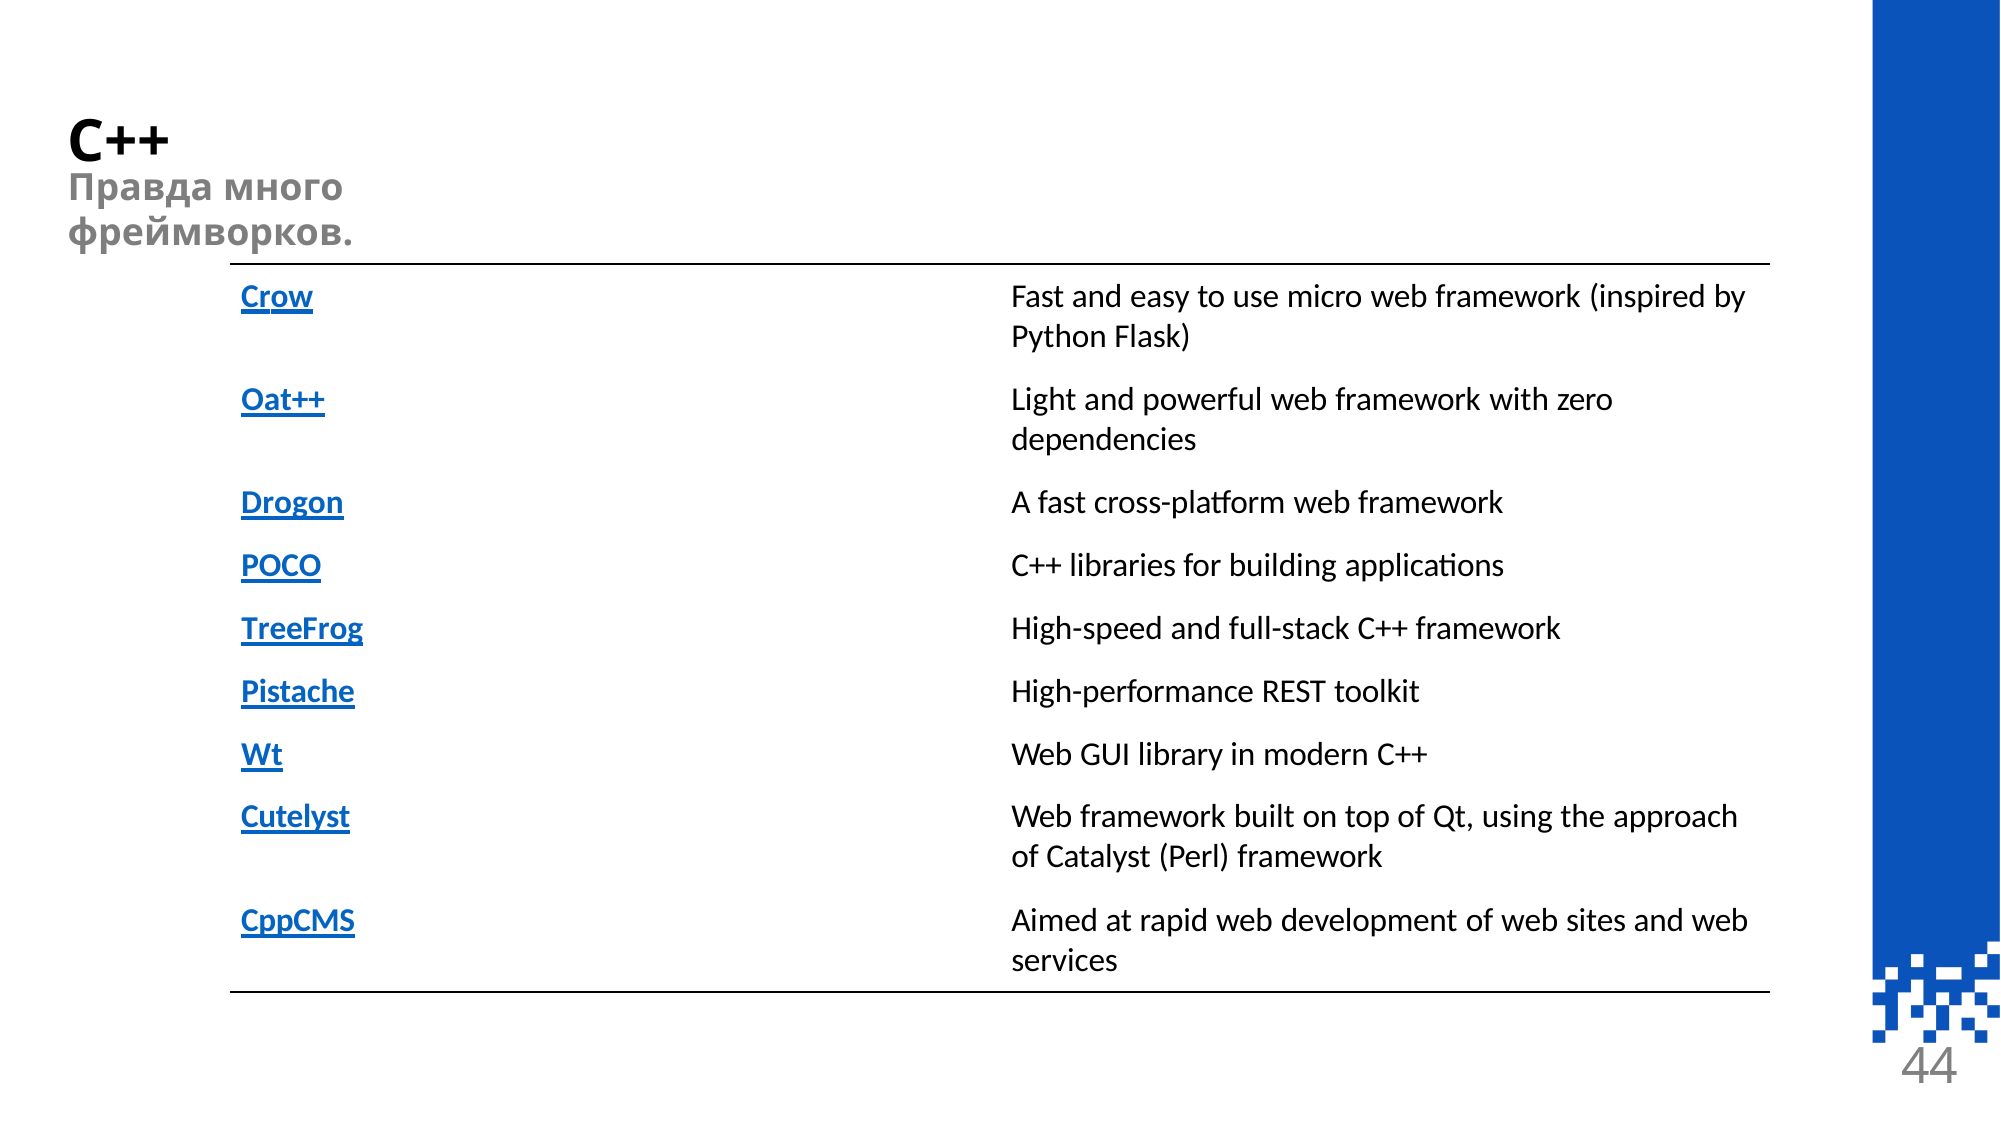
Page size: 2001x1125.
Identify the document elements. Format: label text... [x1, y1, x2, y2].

text_box Pistache [239, 667, 359, 709]
title Правда много фреймворков. [65, 111, 559, 302]
text_box Crow [239, 271, 315, 314]
text_box Aimed at rapid web development of web sites and web services [1009, 895, 1758, 978]
text_box A fast cross-platform web framework [1009, 478, 1514, 521]
text_box 44 [1875, 1026, 1984, 1101]
text_box TreeFrog [239, 604, 364, 647]
text_box Fast and easy to use micro web framework (inspired by Python Flask) [1009, 271, 1756, 354]
text_box Wt [239, 729, 286, 772]
picture [1872, 0, 2000, 1043]
text_box Web GUI library in modern C++ [1009, 729, 1435, 772]
text_box High-speed and full-stack C++ framework [1009, 604, 1568, 647]
text_box Light and powerful web framework with zero dependencies [1009, 375, 1621, 457]
text_box C++ libraries for building applications [1009, 541, 1513, 584]
text_box Drogon [239, 478, 345, 521]
text_box High-performance REST toolkit [1009, 667, 1429, 709]
text_box C++ [65, 101, 750, 174]
text_box Cutelyst [239, 792, 355, 835]
text_box Oat++ [239, 375, 328, 418]
text_box CppCMS [239, 895, 359, 938]
text_box Web framework built on top of Qt, using the approach of Catalyst (Perl) framework [1009, 792, 1748, 875]
text_box POCO [239, 541, 324, 584]
